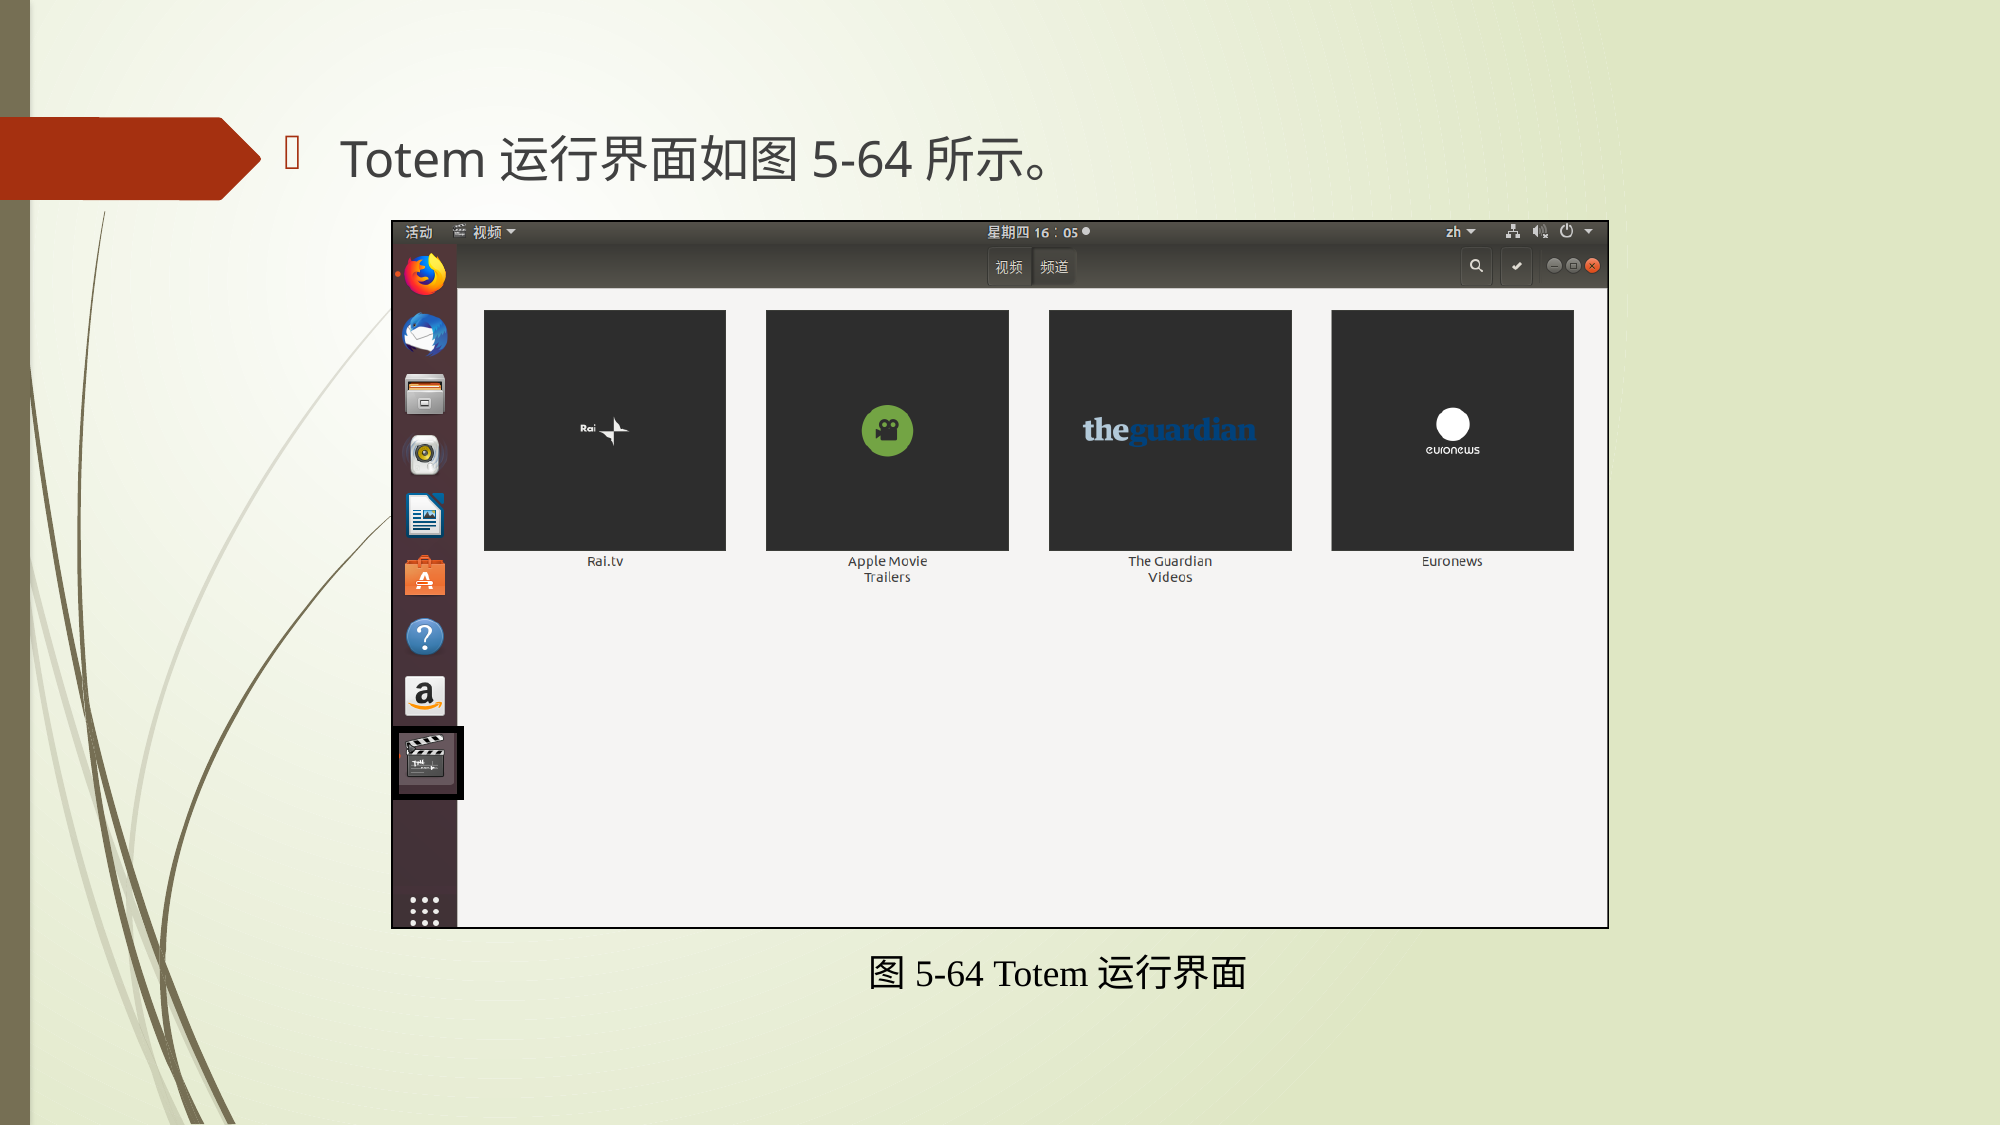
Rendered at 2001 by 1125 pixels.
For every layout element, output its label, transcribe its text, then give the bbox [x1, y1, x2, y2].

list Totem运行界面如图5-64所示。 [268, 120, 1851, 205]
text_box 图5-64 Totem运行界面 [514, 941, 1515, 1001]
picture [391, 221, 1609, 928]
